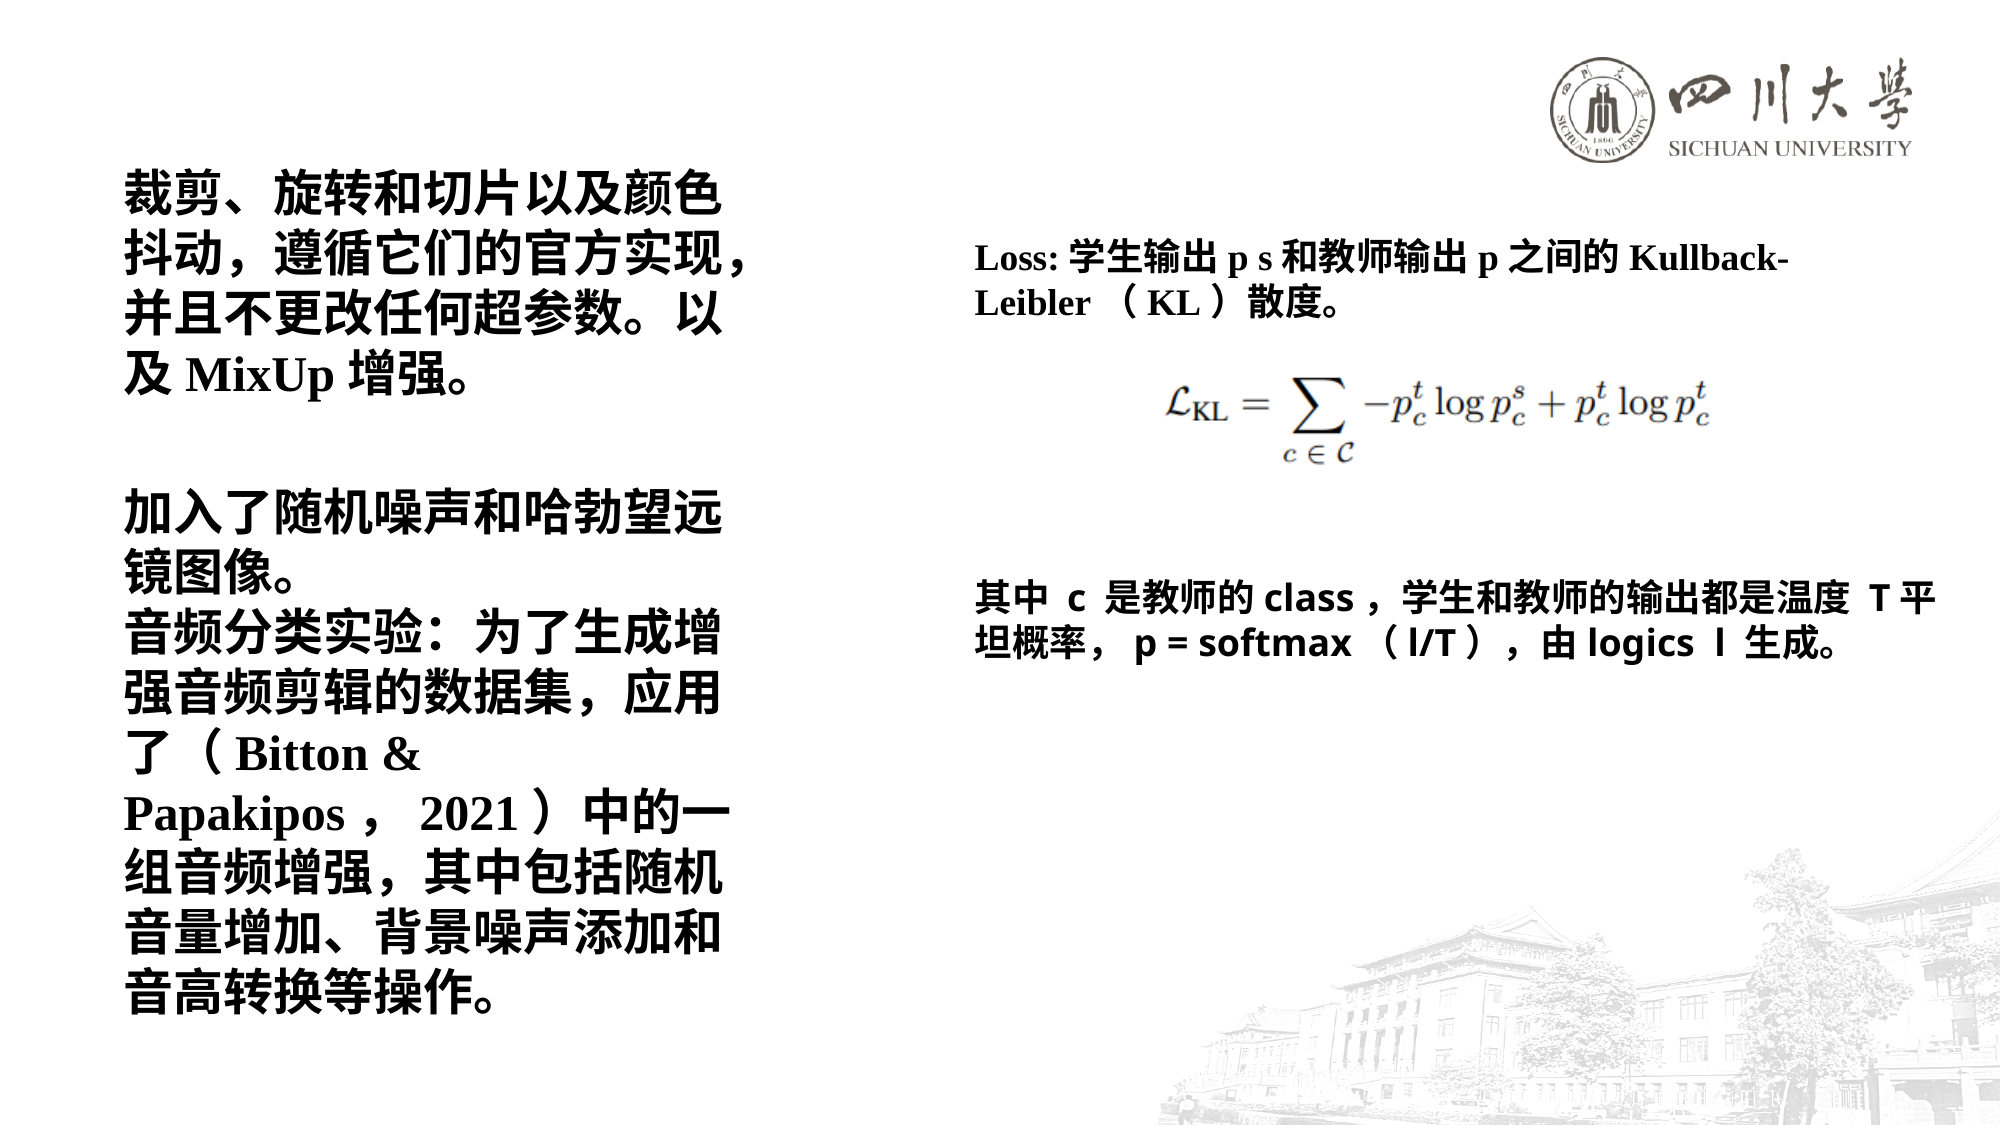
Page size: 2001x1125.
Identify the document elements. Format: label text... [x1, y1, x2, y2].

text_box Loss:学生输出p s和教师输出p之间的Kullback-Leibler（KL）散度。 [959, 225, 1961, 330]
text_box 裁剪、旋转和切片以及颜色抖动，遵循它们的官方实现，并且不更改任何超参数。以及MixUp增强。 [108, 154, 750, 470]
picture [1550, 57, 1912, 163]
picture [1134, 356, 1751, 473]
text_box 其中 c 是教师的class，学生和教师的输出都是温度 T平坦概率，p = softmax（l/T），由logics l 生成。 [959, 566, 1961, 672]
text_box 加入了随机噪声和哈勃望远镜图像。 音频分类实验：为了生成增强音频剪辑的数据集，应用了（Bitton & Papakipos，2021）中的一组音频增强，其中包括随机音量增加、背景噪声添加和音高转换等操作。 [108, 472, 784, 1028]
picture [1158, 752, 2000, 1125]
